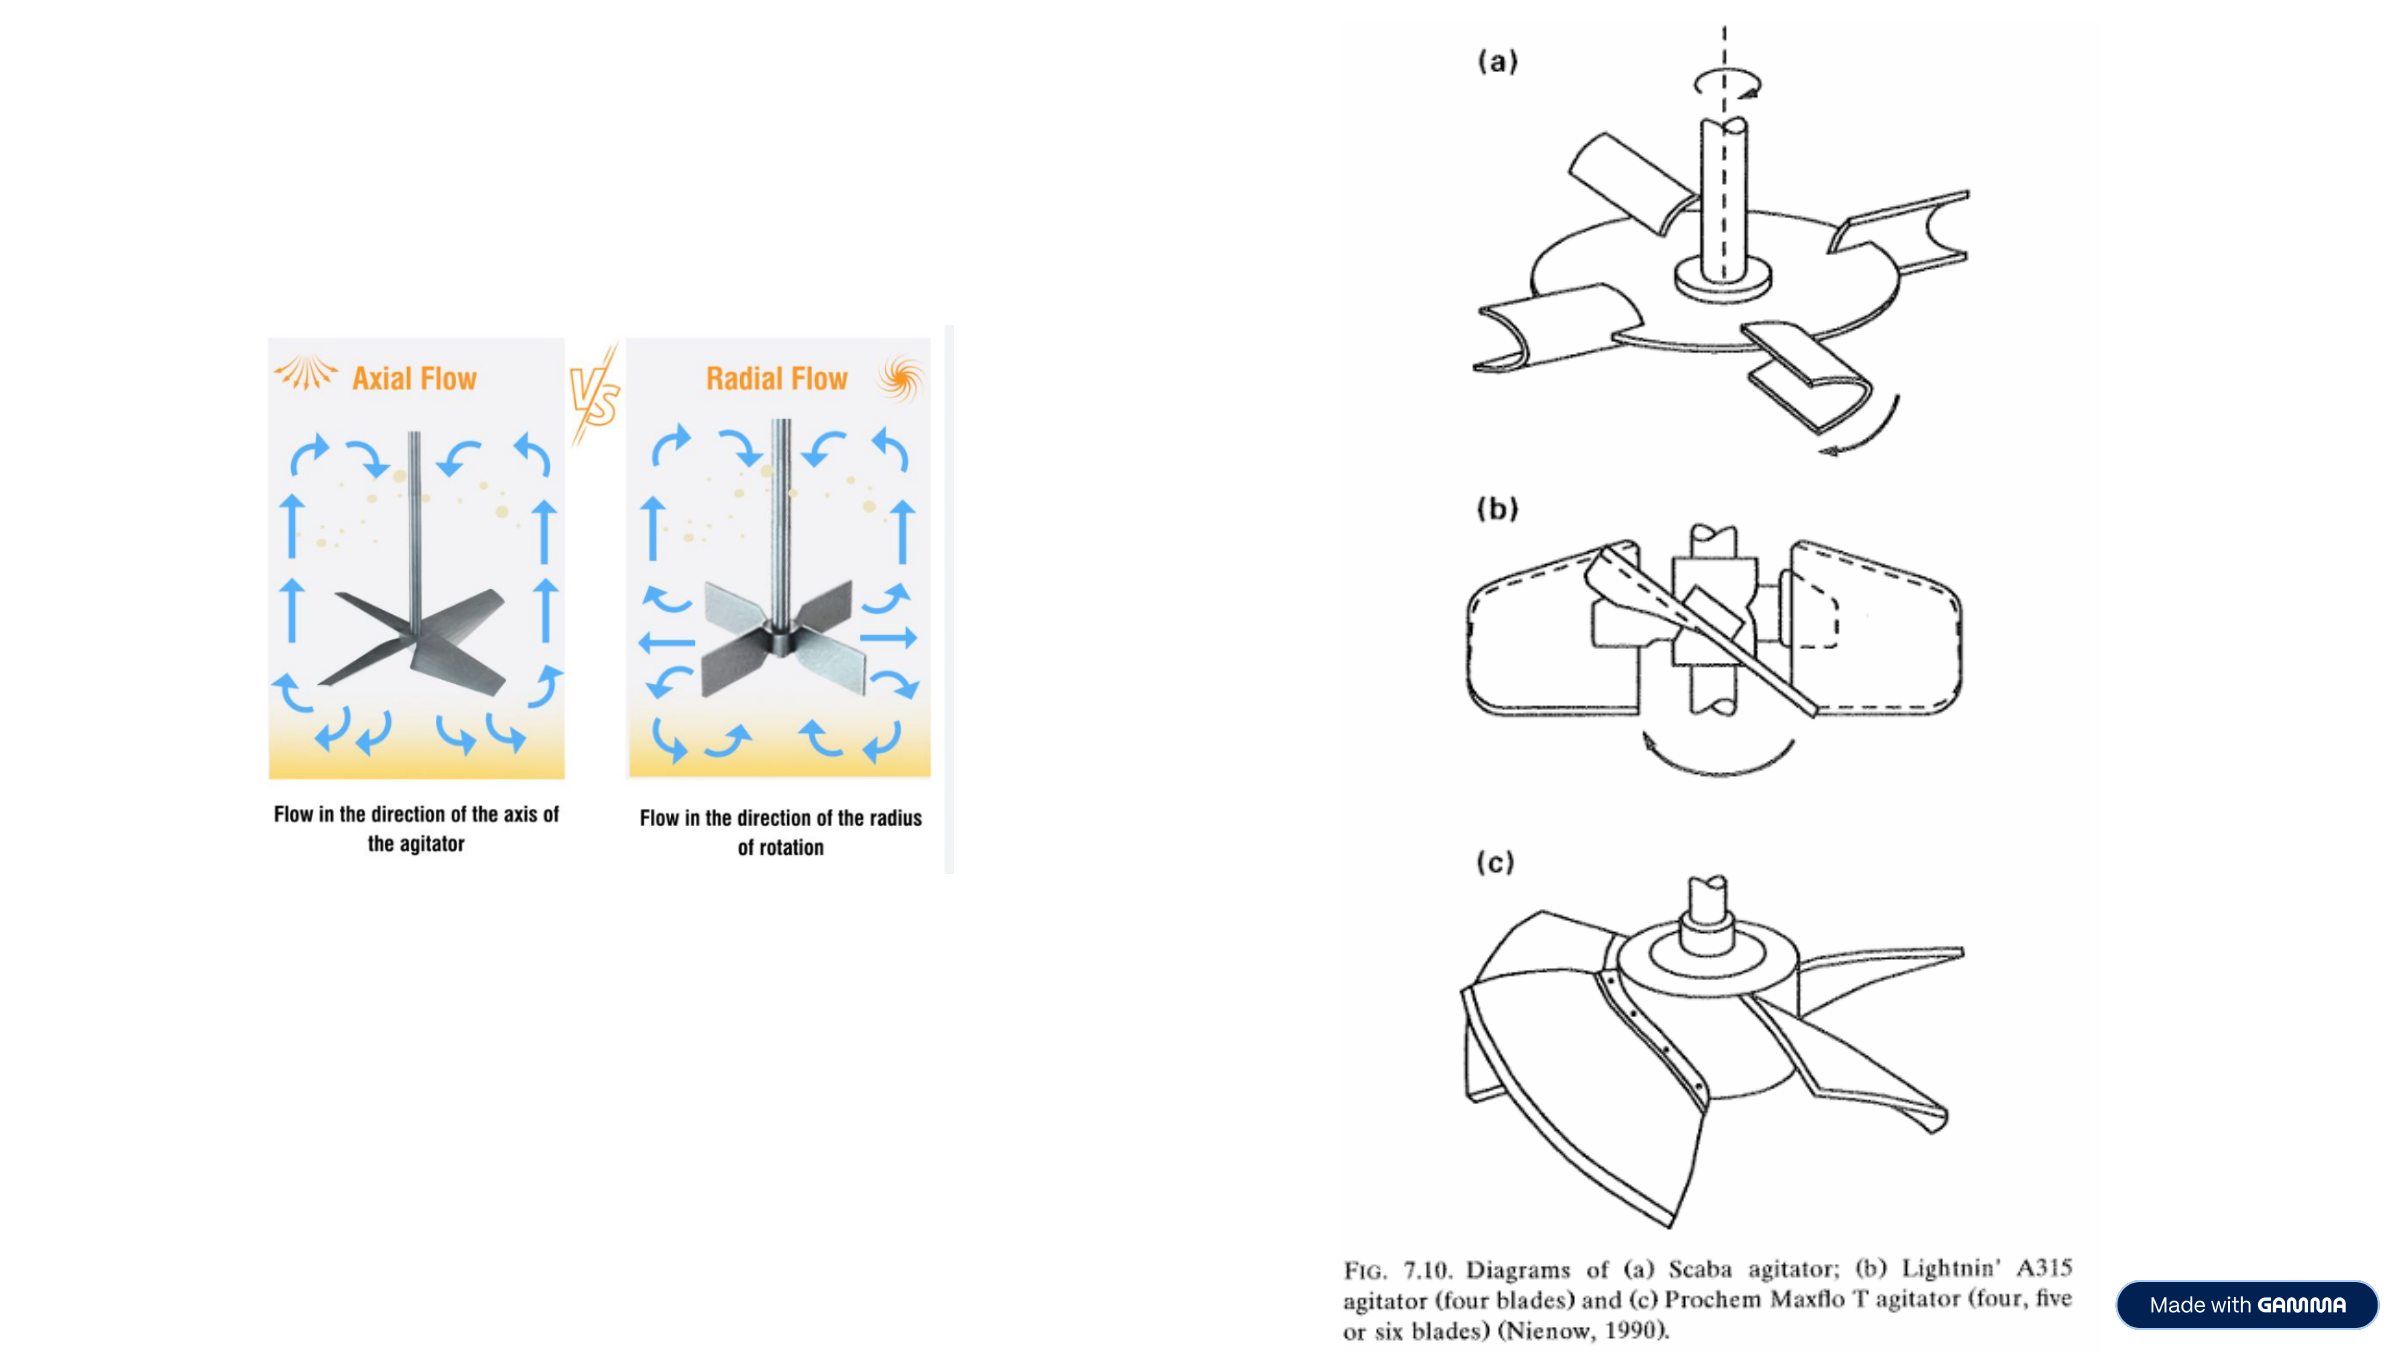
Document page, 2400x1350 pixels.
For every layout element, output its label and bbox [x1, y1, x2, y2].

picture [1340, 22, 2102, 1350]
picture [267, 325, 954, 874]
picture [2106, 1271, 2389, 1339]
